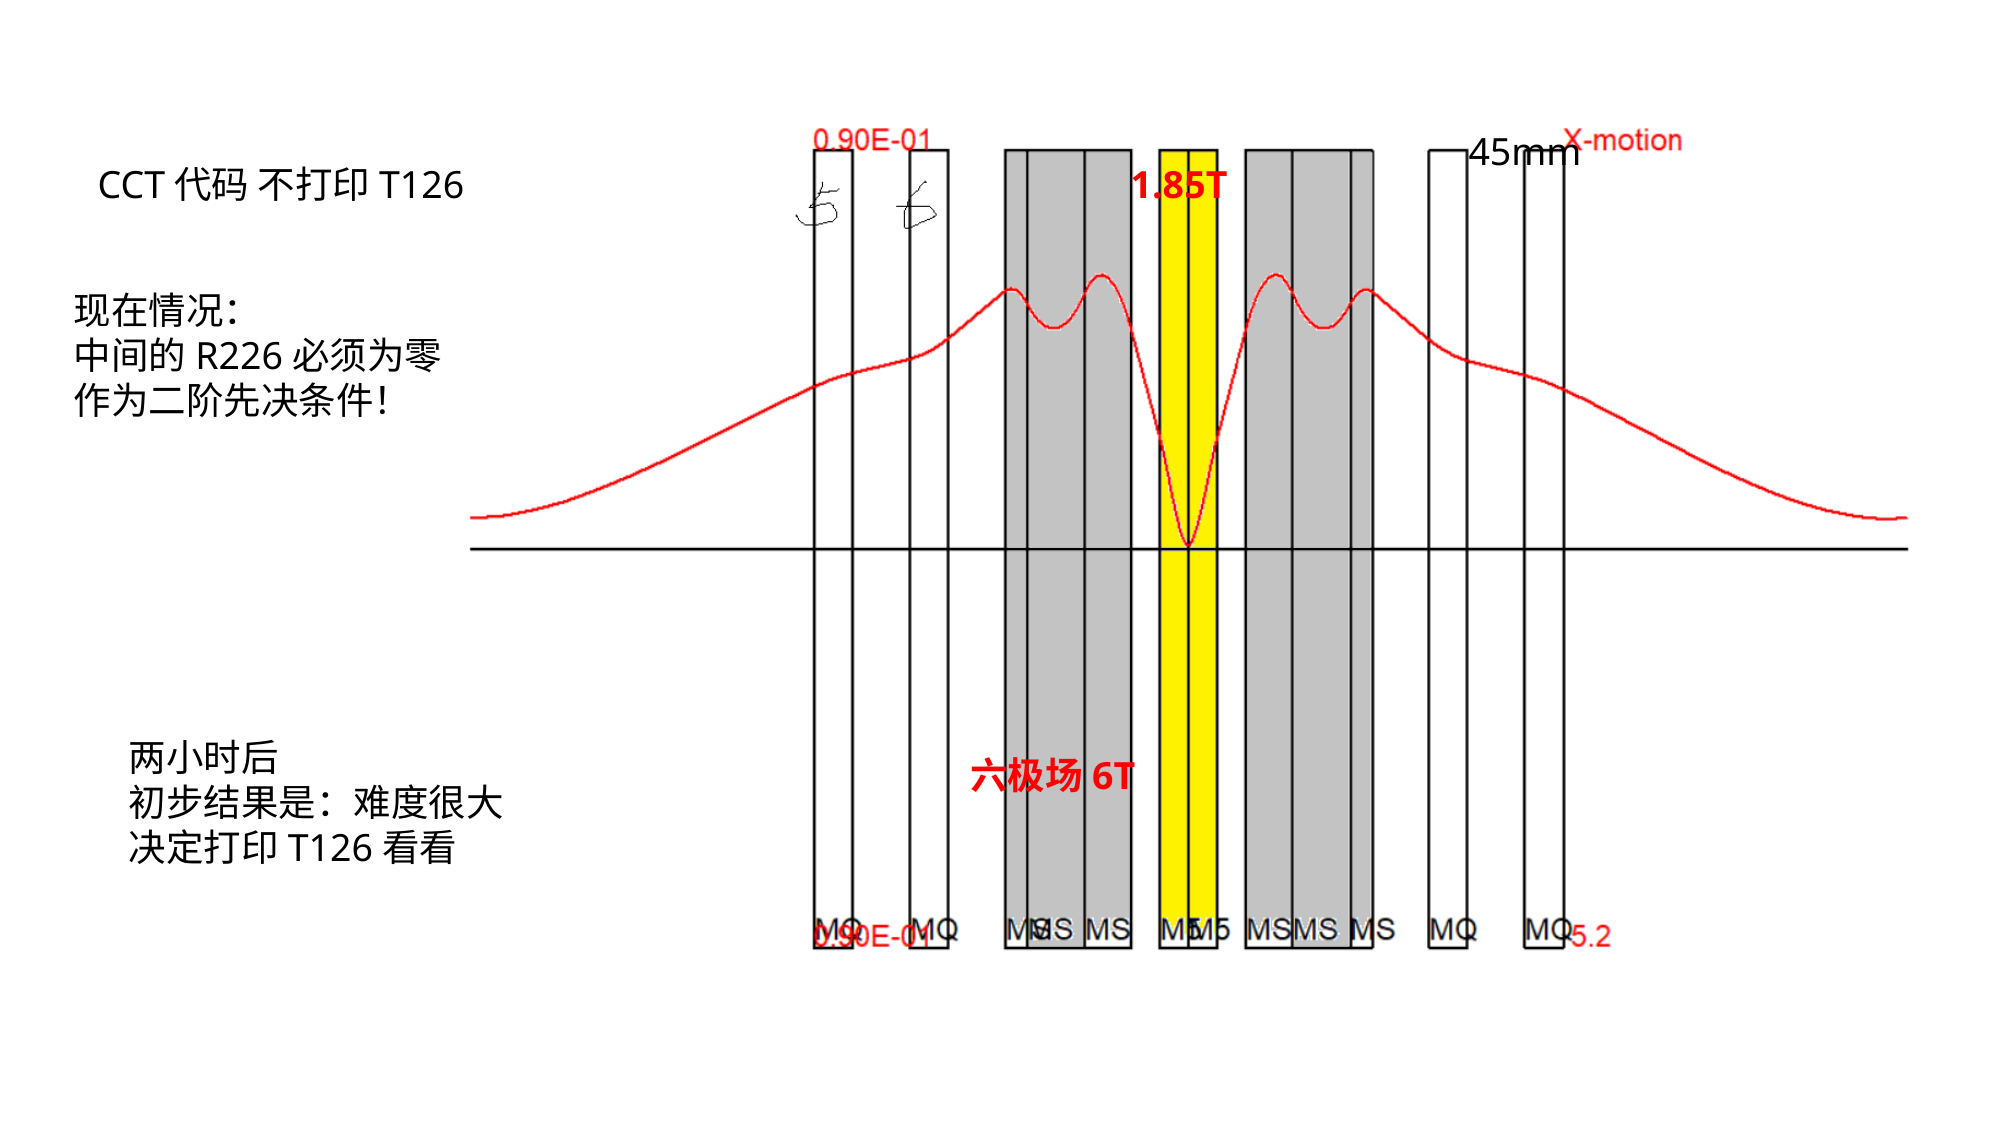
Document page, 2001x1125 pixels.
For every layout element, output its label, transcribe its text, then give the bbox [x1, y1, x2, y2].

text_box 两小时后 初步结果是：难度很大 决定打印T126看看 [114, 726, 444, 876]
text_box CCT代码 不打印T126 [82, 154, 444, 214]
text_box 现在情况： 中间的R226必须为零 作为二阶先决条件！ [59, 279, 444, 475]
picture [444, 90, 1945, 971]
